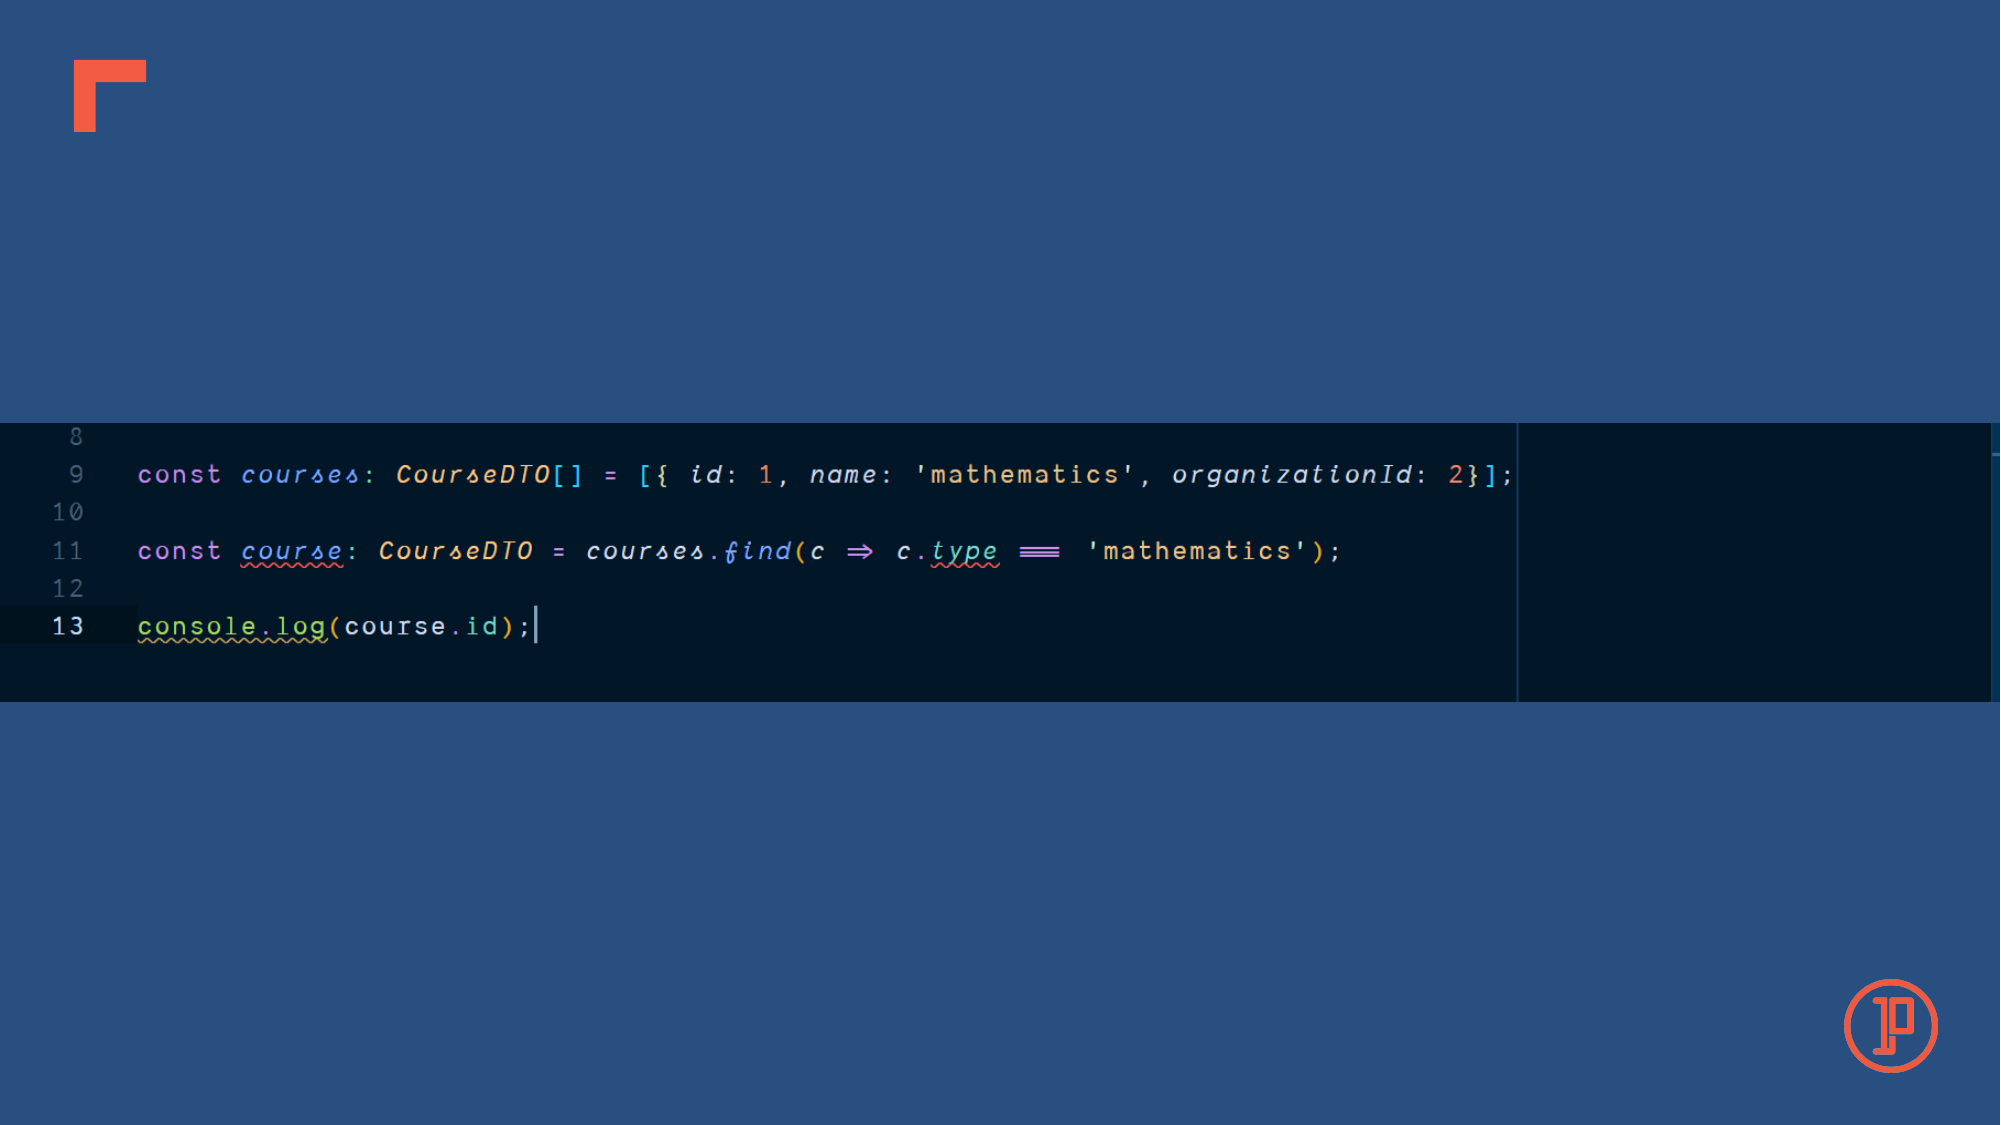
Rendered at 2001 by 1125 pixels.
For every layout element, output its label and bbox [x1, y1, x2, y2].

picture [0, 423, 2000, 702]
picture [1844, 979, 1938, 1073]
